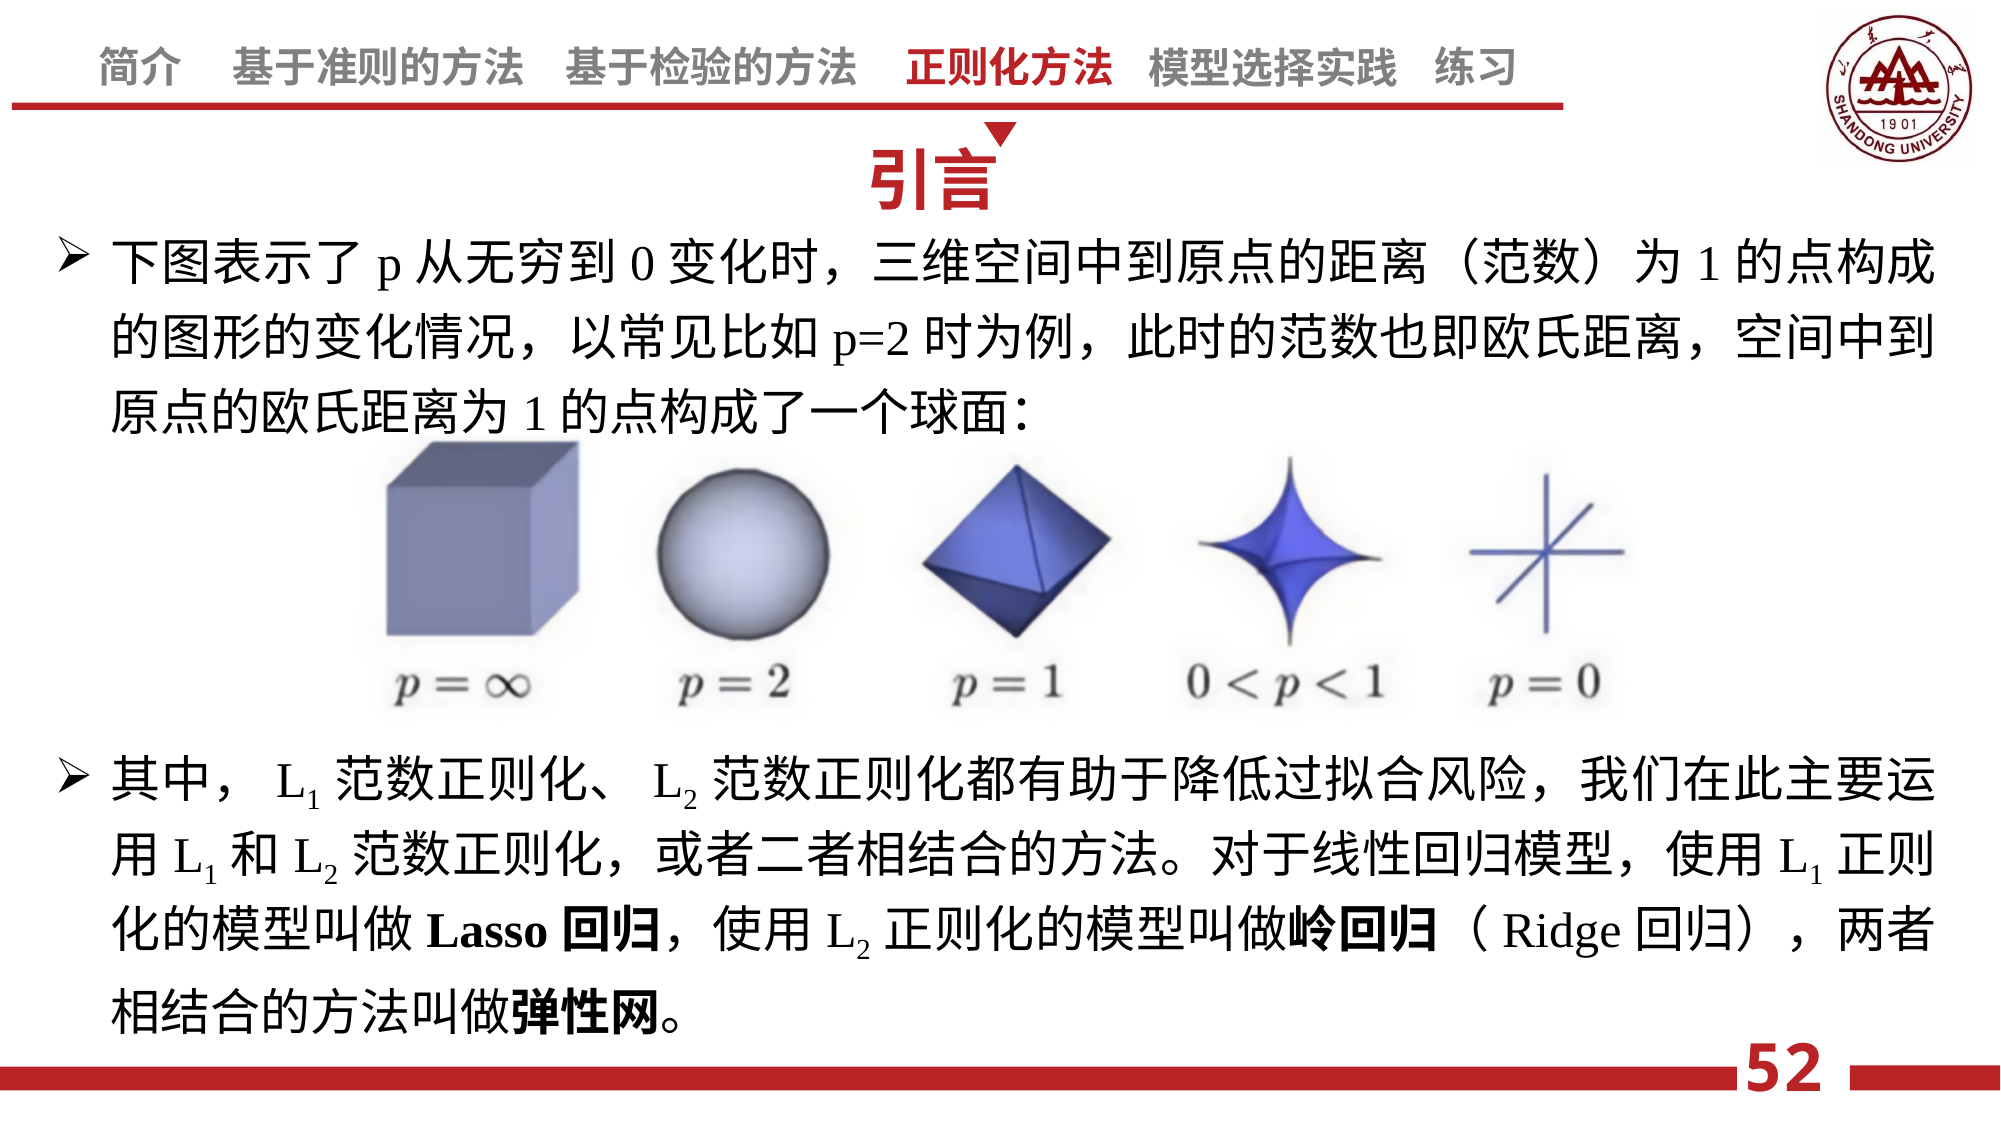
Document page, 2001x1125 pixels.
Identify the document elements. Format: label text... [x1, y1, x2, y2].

picture [353, 434, 1639, 746]
picture [1820, 9, 1977, 167]
text_box 引言 [827, 130, 1037, 225]
text_box 下图表示了p从无穷到0变化时，三维空间中到原点的距离（范数）为1的点构成的图形的变化情况，以常见比如p=2时为例，此时的范数也即欧氏距离，空间中到原点的欧氏距离为1的点构成了一个球面： 其中，L1范数正则化、L2范数正则化都有助于降低过拟合风险，我们在此主要运用L1和L2范数正则化，或者二者相结合的方法。对于线性回归模型，使用L1正则化的模型叫做Lasso回归，使用L2正则化的模型叫做岭回归（Ridge回归），两者相结合的方法叫做弹性网。 [39, 208, 1952, 1048]
